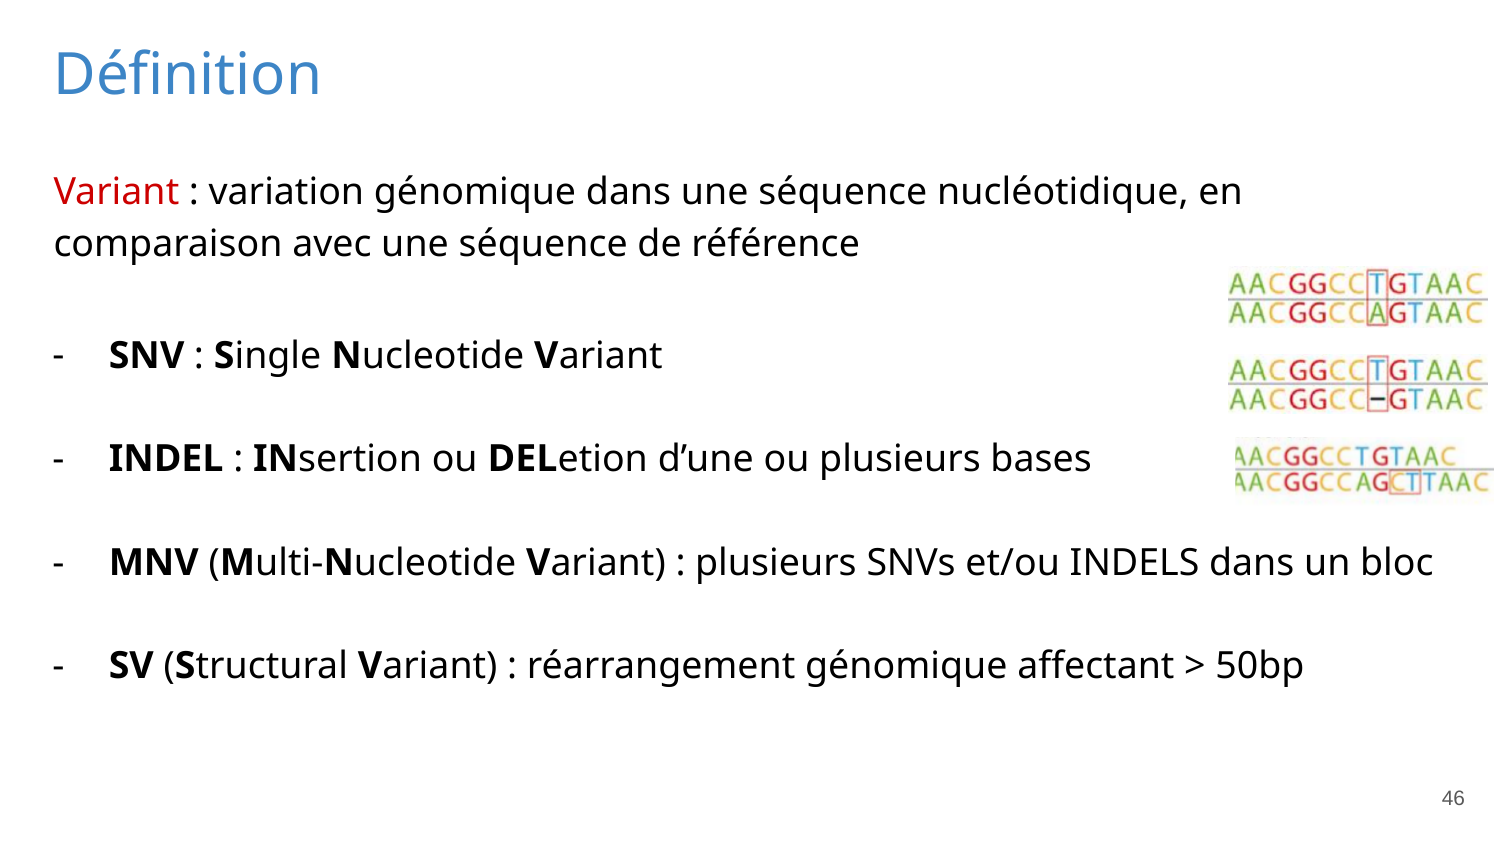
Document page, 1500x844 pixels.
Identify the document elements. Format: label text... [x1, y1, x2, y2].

picture [1228, 266, 1488, 329]
list Variant : variation génomique dans une séquence nucléotidique, en comparaison avec une séquence de référence [38, 145, 1403, 279]
picture [1234, 437, 1495, 507]
slide_number 46 [1389, 764, 1480, 830]
picture [1228, 354, 1488, 415]
text_box Définition [38, 20, 1437, 115]
list SNV : Single Nucleotide Variant INDEL : INsertion ou DELetion d’une ou plusieurs bases MNV (Multi-Nucleotide Variant) : plusieurs SNVs et/ou INDELS dans un bloc SV (Structural Variant) : réarrangement génomique affectant > 50bp [18, 309, 1457, 734]
